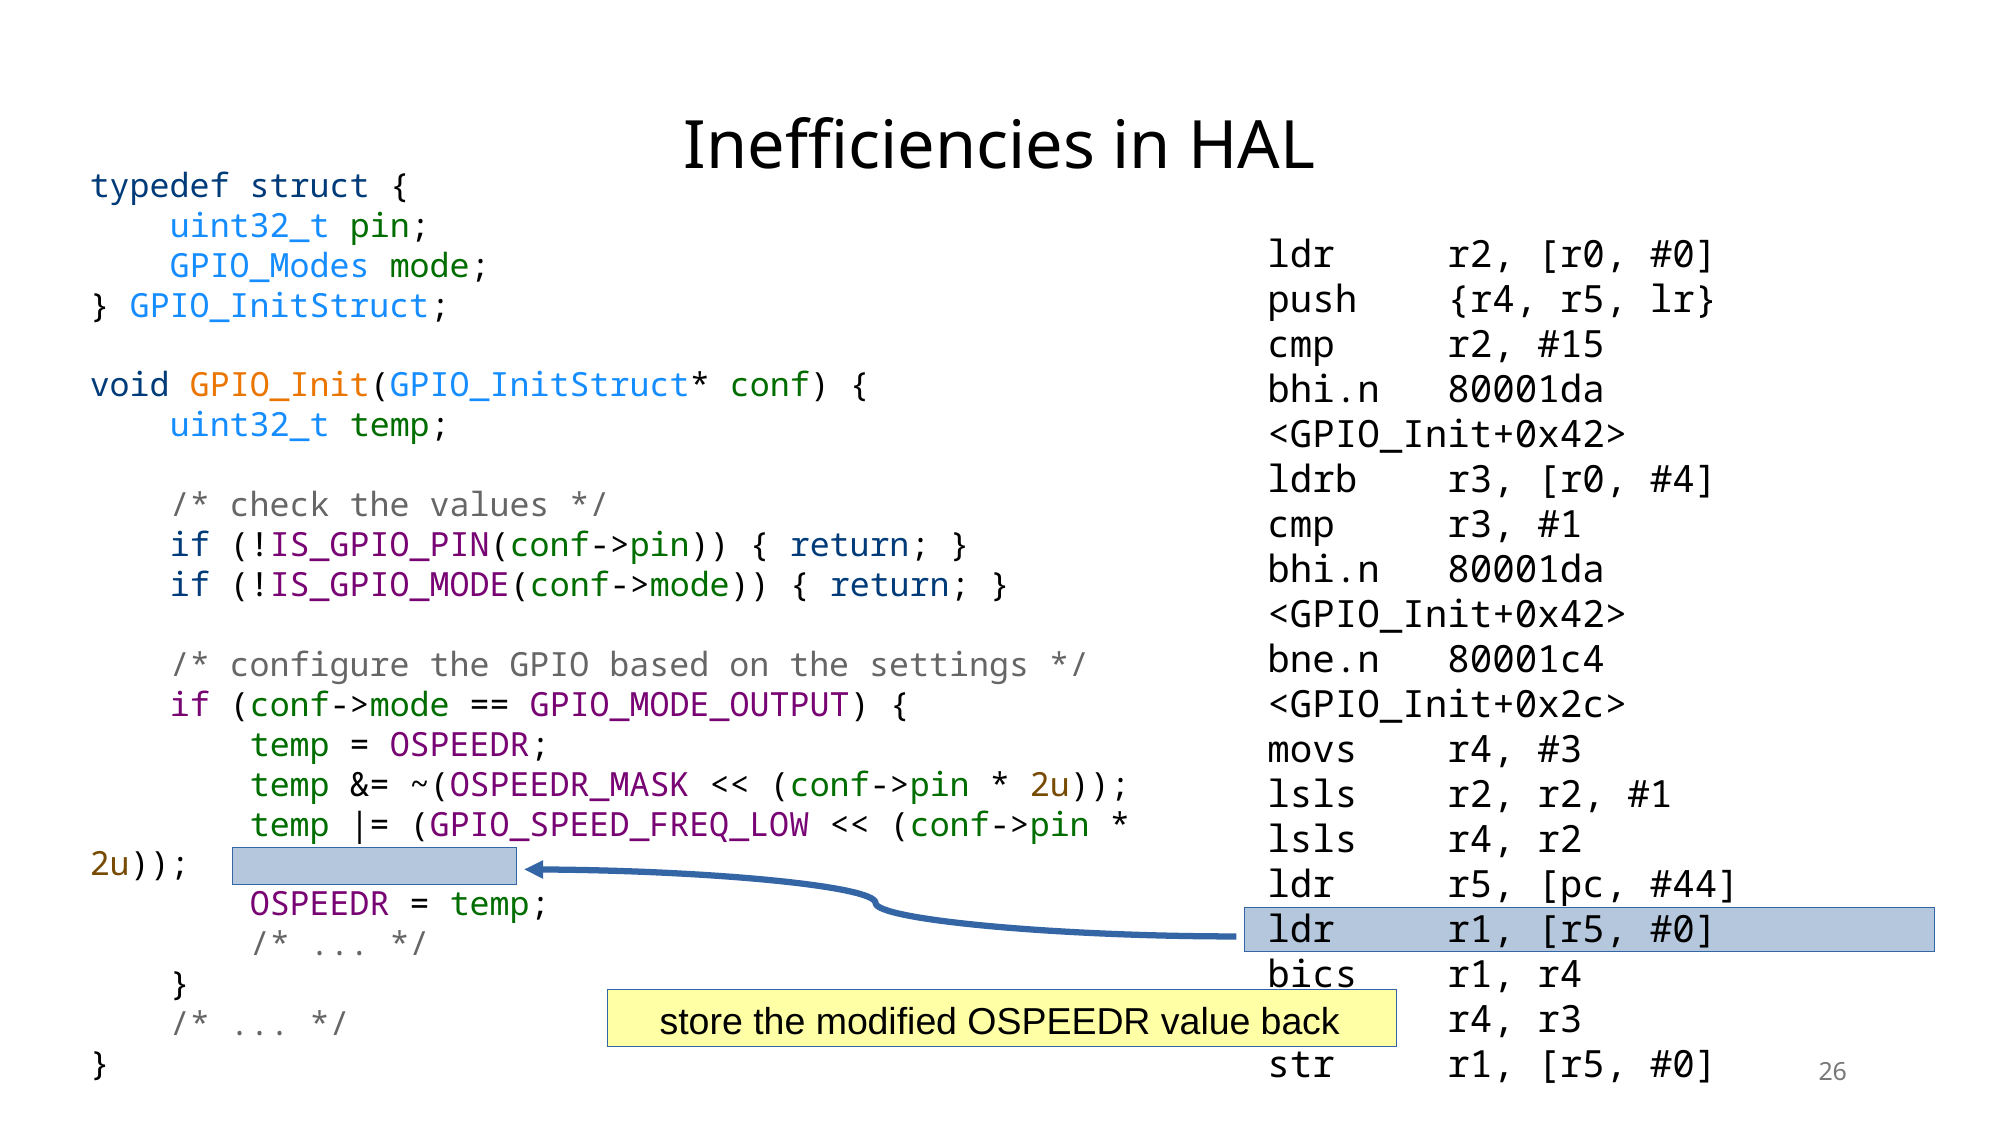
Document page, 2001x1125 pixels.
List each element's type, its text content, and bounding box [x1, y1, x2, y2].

text_box typedef struct { uint32_t pin; GPIO_Modes mode; } GPIO_InitStruct; void GPIO_Init(GPIO_InitStruct* conf) { uint32_t temp; /* check the values */ if (!IS_GPIO_PIN(conf->pin)) { return; } if (!IS_GPIO_MODE(conf->mode)) { return; } /* configure the GPIO based on the settings */ if (conf->mode == GPIO_MODE_OUTPUT) { temp = OSPEEDR; temp &= ~(OSPEEDR_MASK << (conf->pin * 2u)); temp |= (GPIO_SPEED_FREQ_LOW << (conf->pin * 2u)); OSPEEDR = temp; /* ... */ } /* ... */ } [75, 156, 1200, 1012]
slide_number 26 [1412, 1042, 1862, 1102]
text_box [524, 863, 1237, 937]
text_box [1244, 907, 1935, 952]
text_box [1358, 989, 1397, 1047]
text_box Inefficiencies in HAL [317, 103, 1683, 270]
text_box [607, 989, 642, 1047]
text_box store the modified OSPEEDR value back [642, 989, 1358, 1050]
text_box ldr r2, [r0, #0] push {r4, r5, lr} cmp r2, #15 bhi.n 80001da <GPIO_Init+0x42> ldrb r3, [r0, #4] cmp r3, #1 bhi.n 80001da <GPIO_Init+0x42> bne.n 80001c4 <GPIO_Init+0x2c> movs r4, #3 lsls r2, r2, #1 lsls r4, r2 ldr r5, [pc, #44] ldr r1, [r5, #0] bics r1, r4 movs r4, r3 str r1, [r5, #0] [1252, 222, 1950, 448]
